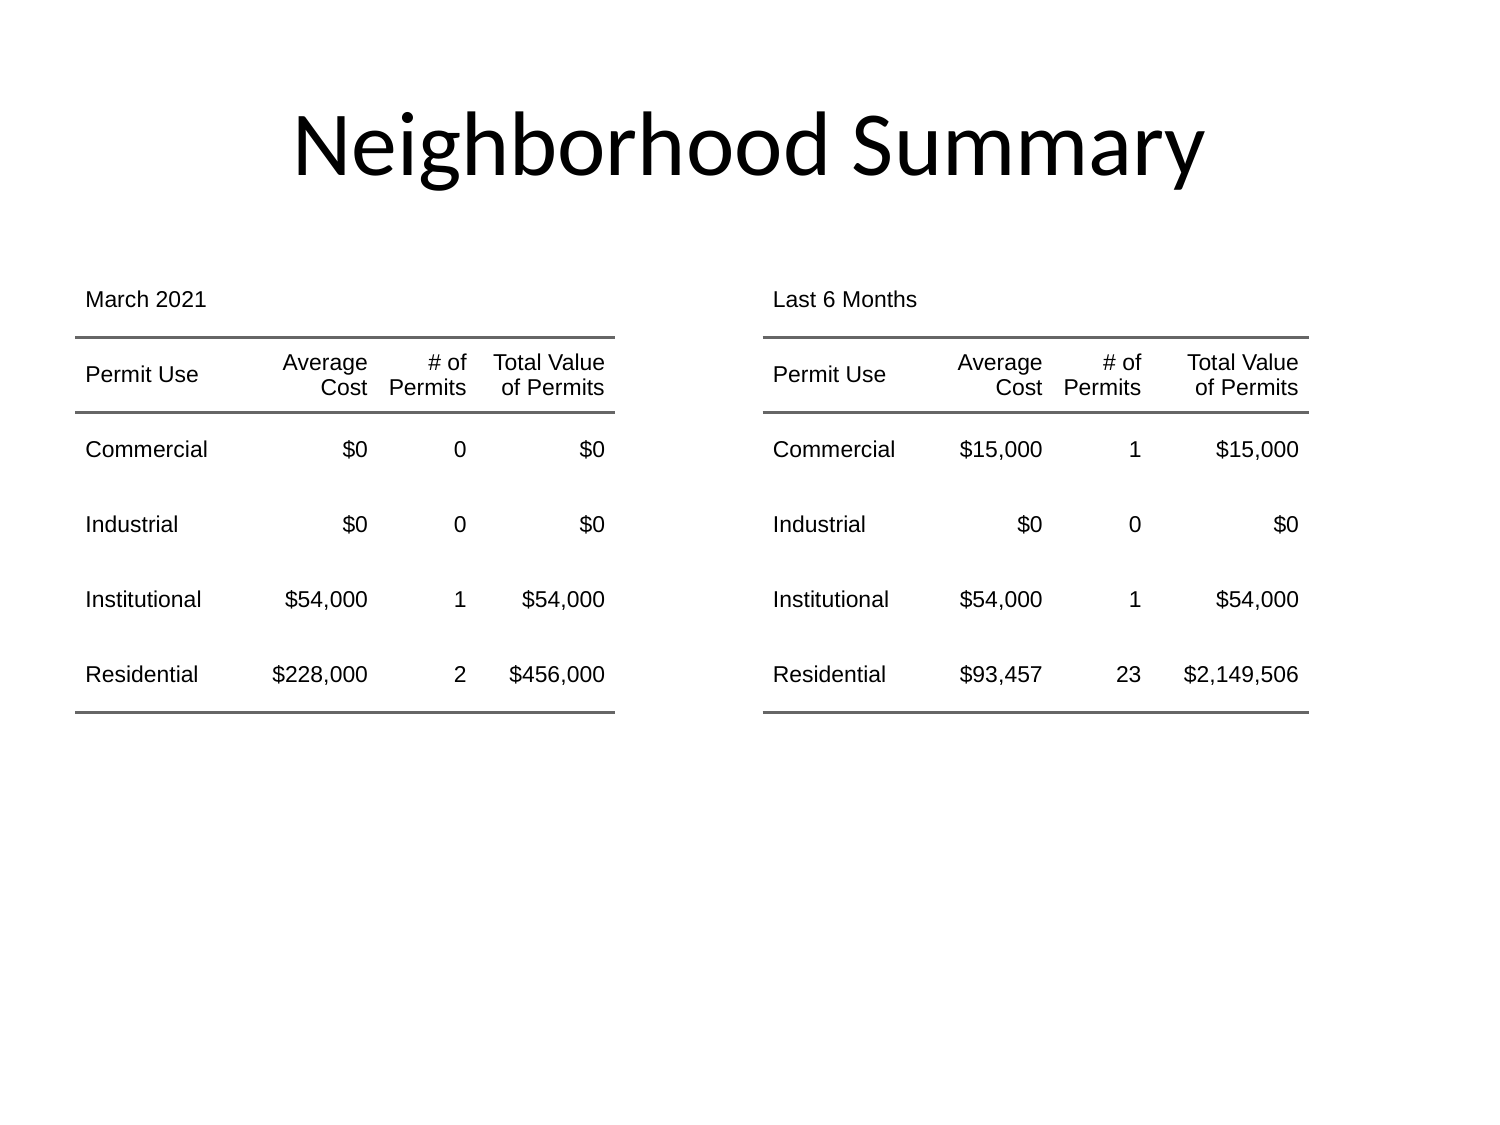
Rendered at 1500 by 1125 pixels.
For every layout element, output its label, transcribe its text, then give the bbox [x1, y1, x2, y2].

table_cell $0 [240, 488, 378, 563]
table_header March 2021 [75, 262, 615, 336]
table_cell $0 [240, 414, 378, 488]
title Neighborhood Summary [75, 45, 1425, 233]
table_cell $456,000 [477, 638, 615, 711]
table_cell $228,000 [240, 638, 378, 711]
table_cell 2 [378, 638, 477, 711]
table_cell # of Permits [378, 339, 477, 411]
table_cell $15,000 [928, 414, 1053, 488]
table_cell Institutional [75, 563, 240, 638]
table_cell $54,000 [240, 563, 378, 638]
table_cell $93,457 [928, 638, 1053, 711]
table_cell 0 [378, 488, 477, 563]
table_cell $0 [477, 488, 615, 563]
table_cell Permit Use [75, 339, 240, 411]
table_cell 23 [1053, 638, 1152, 711]
table_cell 1 [1053, 414, 1152, 488]
table_cell 1 [1053, 563, 1152, 638]
table_cell Residential [763, 638, 928, 711]
table_cell # of Permits [1053, 339, 1152, 411]
table_cell Total Value of Permits [477, 339, 615, 411]
table_header Last 6 Months [763, 262, 1309, 336]
table_cell $0 [1152, 488, 1309, 563]
table_cell $0 [477, 414, 615, 488]
table_cell Commercial [763, 414, 928, 488]
table_cell Average Cost [928, 339, 1053, 411]
table_cell Total Value of Permits [1152, 339, 1309, 411]
table_cell $54,000 [928, 563, 1053, 638]
table_cell $2,149,506 [1152, 638, 1309, 711]
table_cell Average Cost [240, 339, 378, 411]
table_cell 1 [378, 563, 477, 638]
table_cell Institutional [763, 563, 928, 638]
table_cell $15,000 [1152, 414, 1309, 488]
table_cell Industrial [763, 488, 928, 563]
table_cell Residential [75, 638, 240, 711]
table_cell $54,000 [1152, 563, 1309, 638]
table_cell Permit Use [763, 339, 928, 411]
table_cell Commercial [75, 414, 240, 488]
table_cell Industrial [75, 488, 240, 563]
table_cell $54,000 [477, 563, 615, 638]
table_cell 0 [1053, 488, 1152, 563]
table_cell 0 [378, 414, 477, 488]
table_cell $0 [928, 488, 1053, 563]
